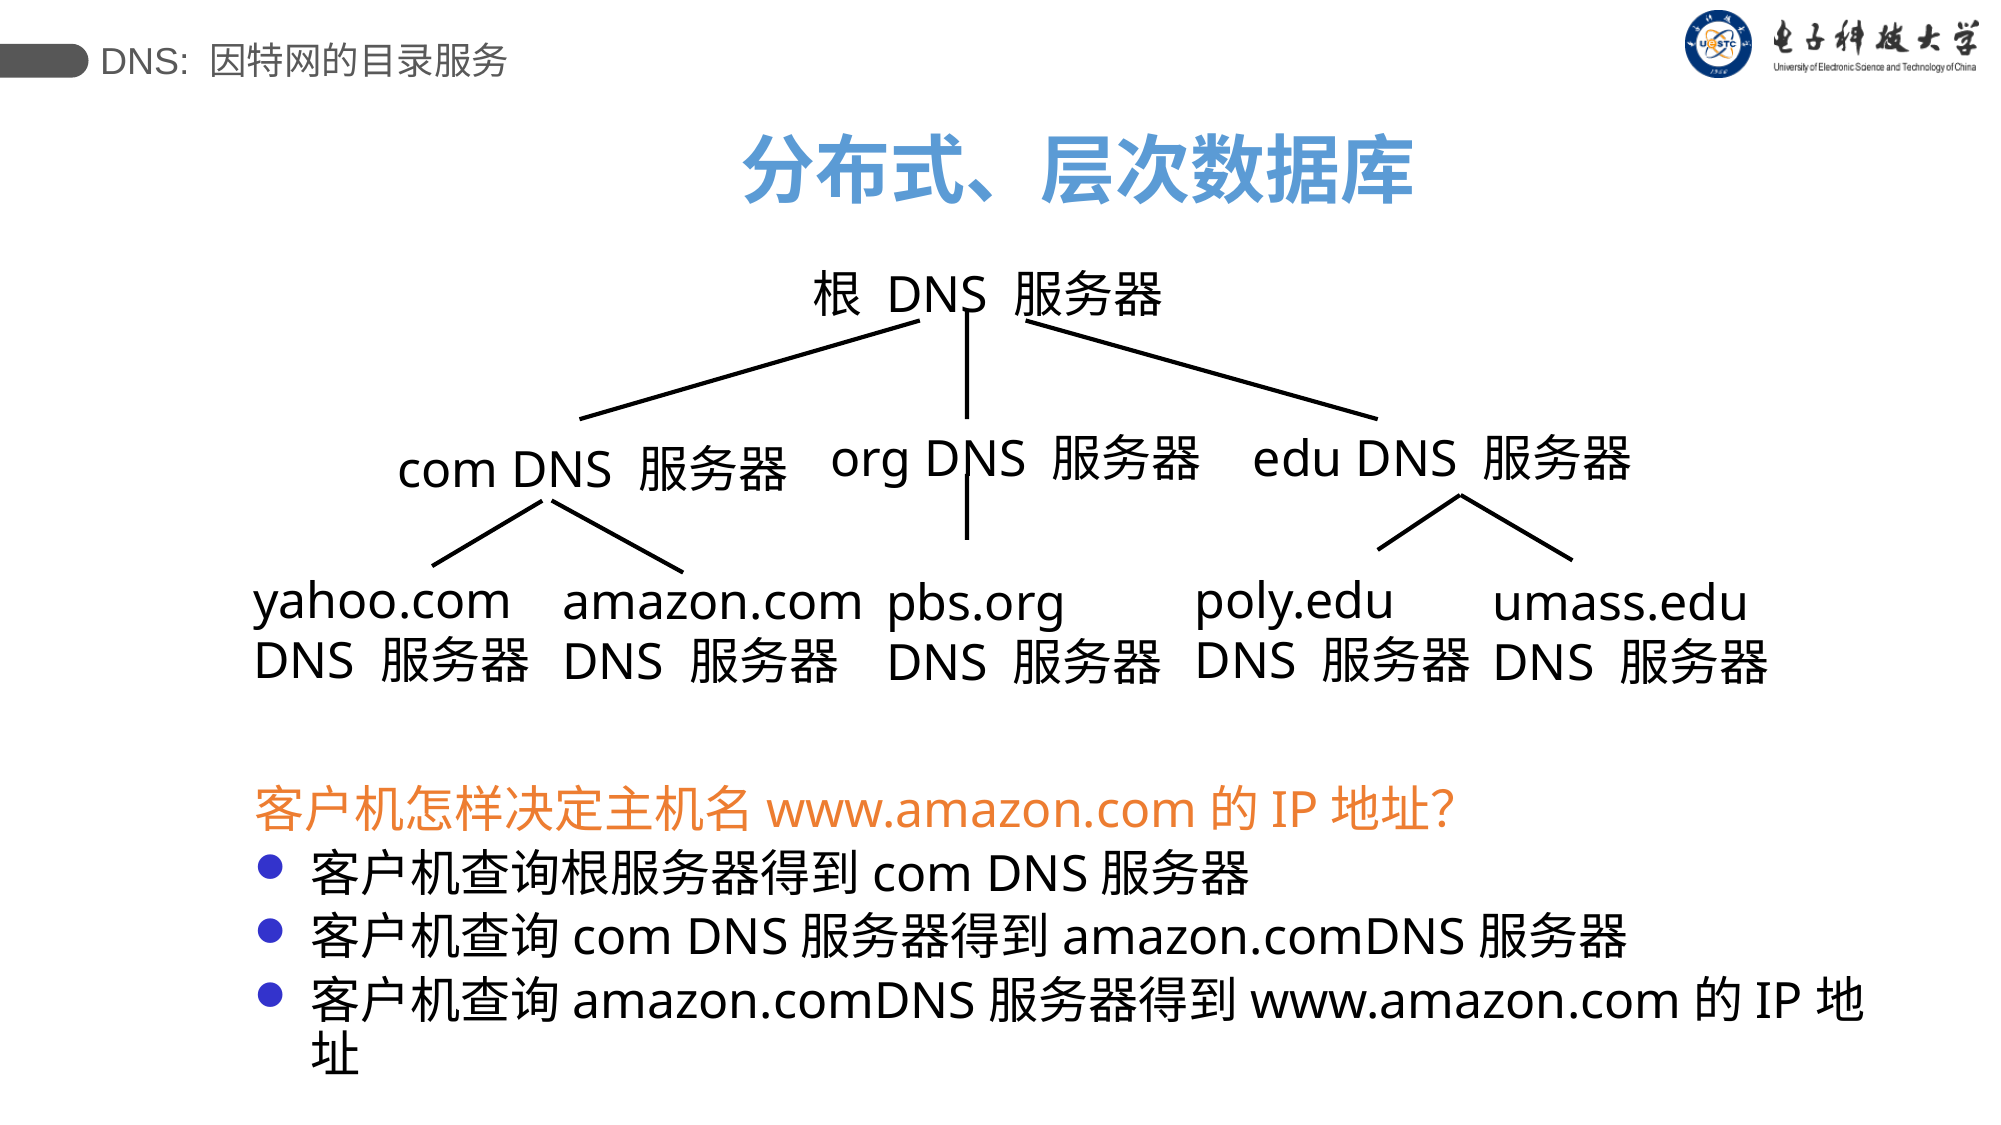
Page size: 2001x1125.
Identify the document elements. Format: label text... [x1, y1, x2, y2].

text_box 分布式、层次数据库 [724, 79, 2000, 267]
text_box 客户机怎样决定主机名www.amazon.com的IP地址？ 客户机查询根服务器得到com DNS服务器 客户机查询com DNS服务器得到amazon.comDNS服务器 客户机查询amazon.comDNS服务器得到www.amazon.com的IP地址 [239, 776, 1921, 1125]
text_box DNS: 因特网的目录服务 [100, 28, 807, 91]
picture [1685, 10, 1979, 78]
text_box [239, 254, 1784, 699]
